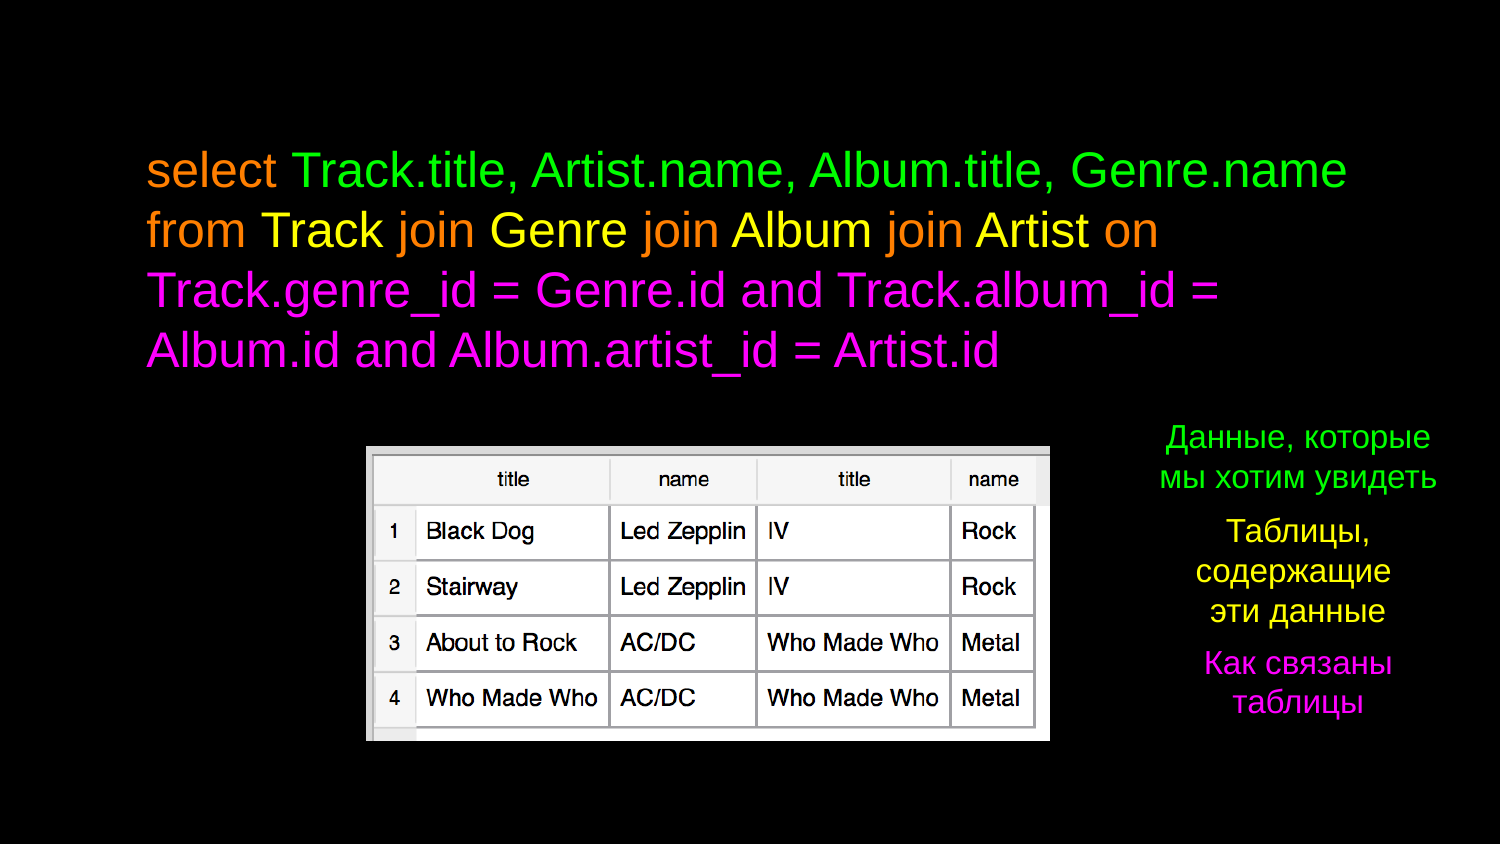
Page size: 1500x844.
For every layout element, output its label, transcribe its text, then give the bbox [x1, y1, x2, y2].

text_box Таблицы, содержащие эти данные [1125, 516, 1471, 622]
text_box Как связаны таблицы [1142, 627, 1455, 734]
text_box select Track.title, Artist.name, Album.title, Genre.name from Track join Genre join Album join Artist on Track.genre_id = Genre.id and Track.album_id = Album.id and Album.artist_id = Artist.id [146, 99, 1353, 415]
text_box Данные, которые мы хотим увидеть [1142, 421, 1455, 489]
picture [366, 445, 1051, 741]
